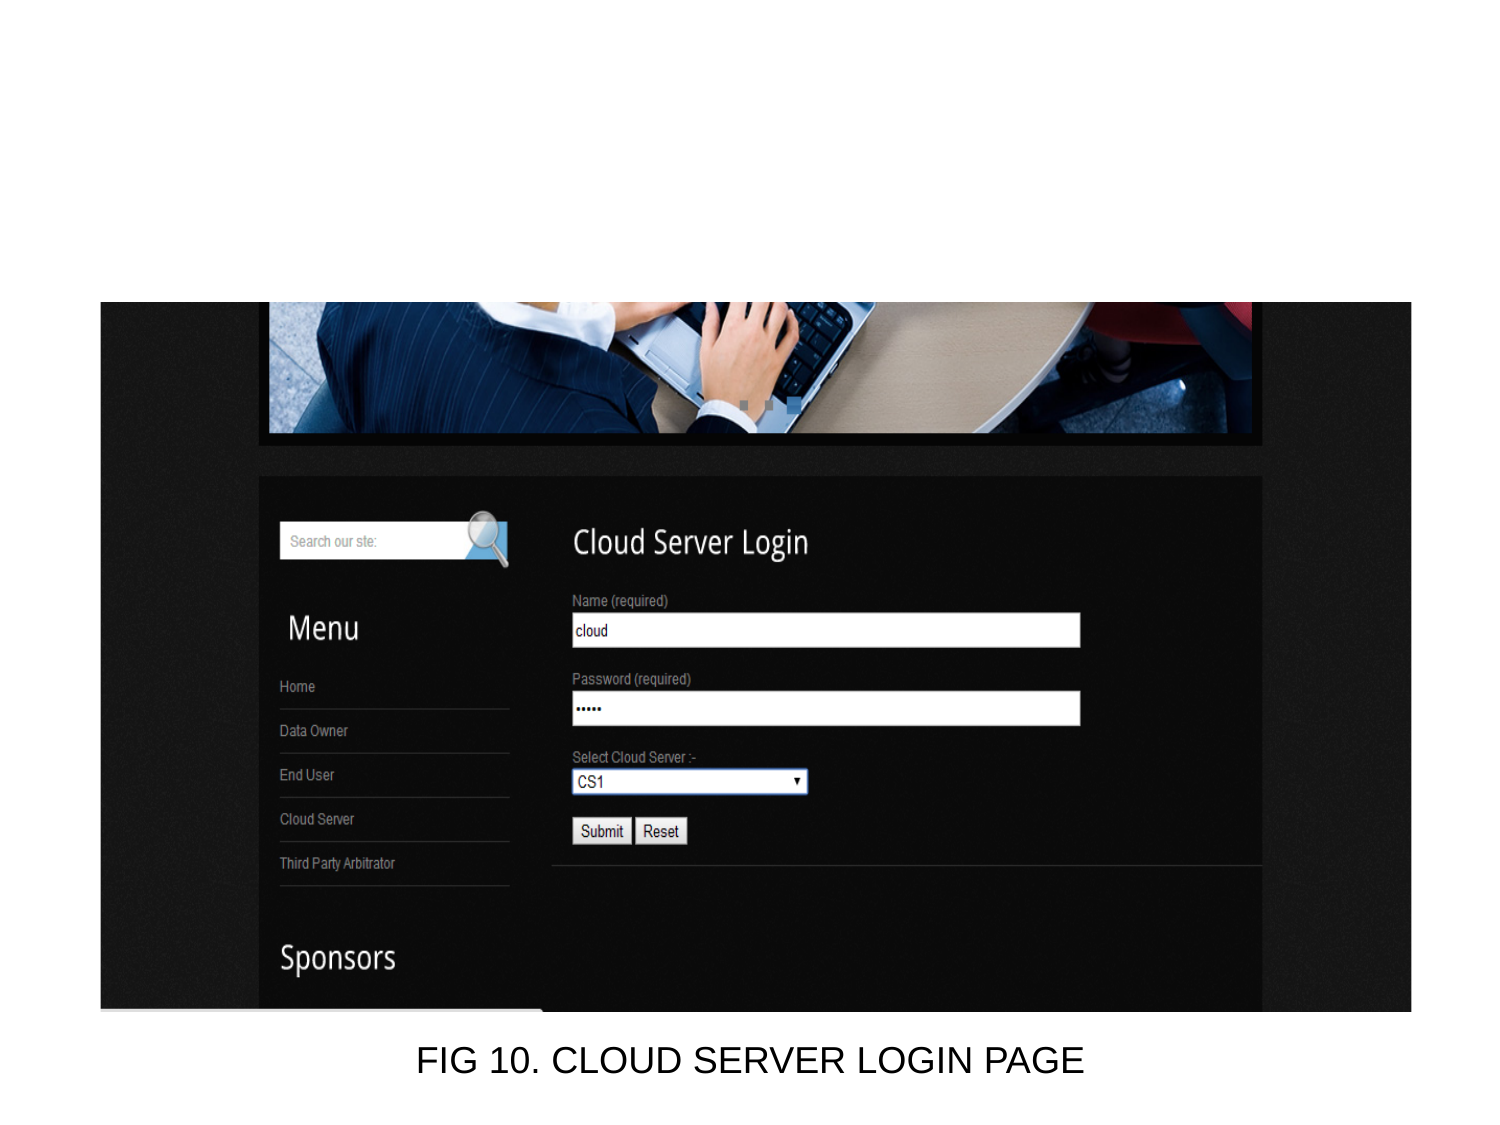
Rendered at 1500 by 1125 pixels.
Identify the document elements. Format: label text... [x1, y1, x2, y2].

picture [100, 302, 1412, 1012]
text_box FIG 10. CLOUD SERVER LOGIN PAGE [100, 1028, 1412, 1089]
